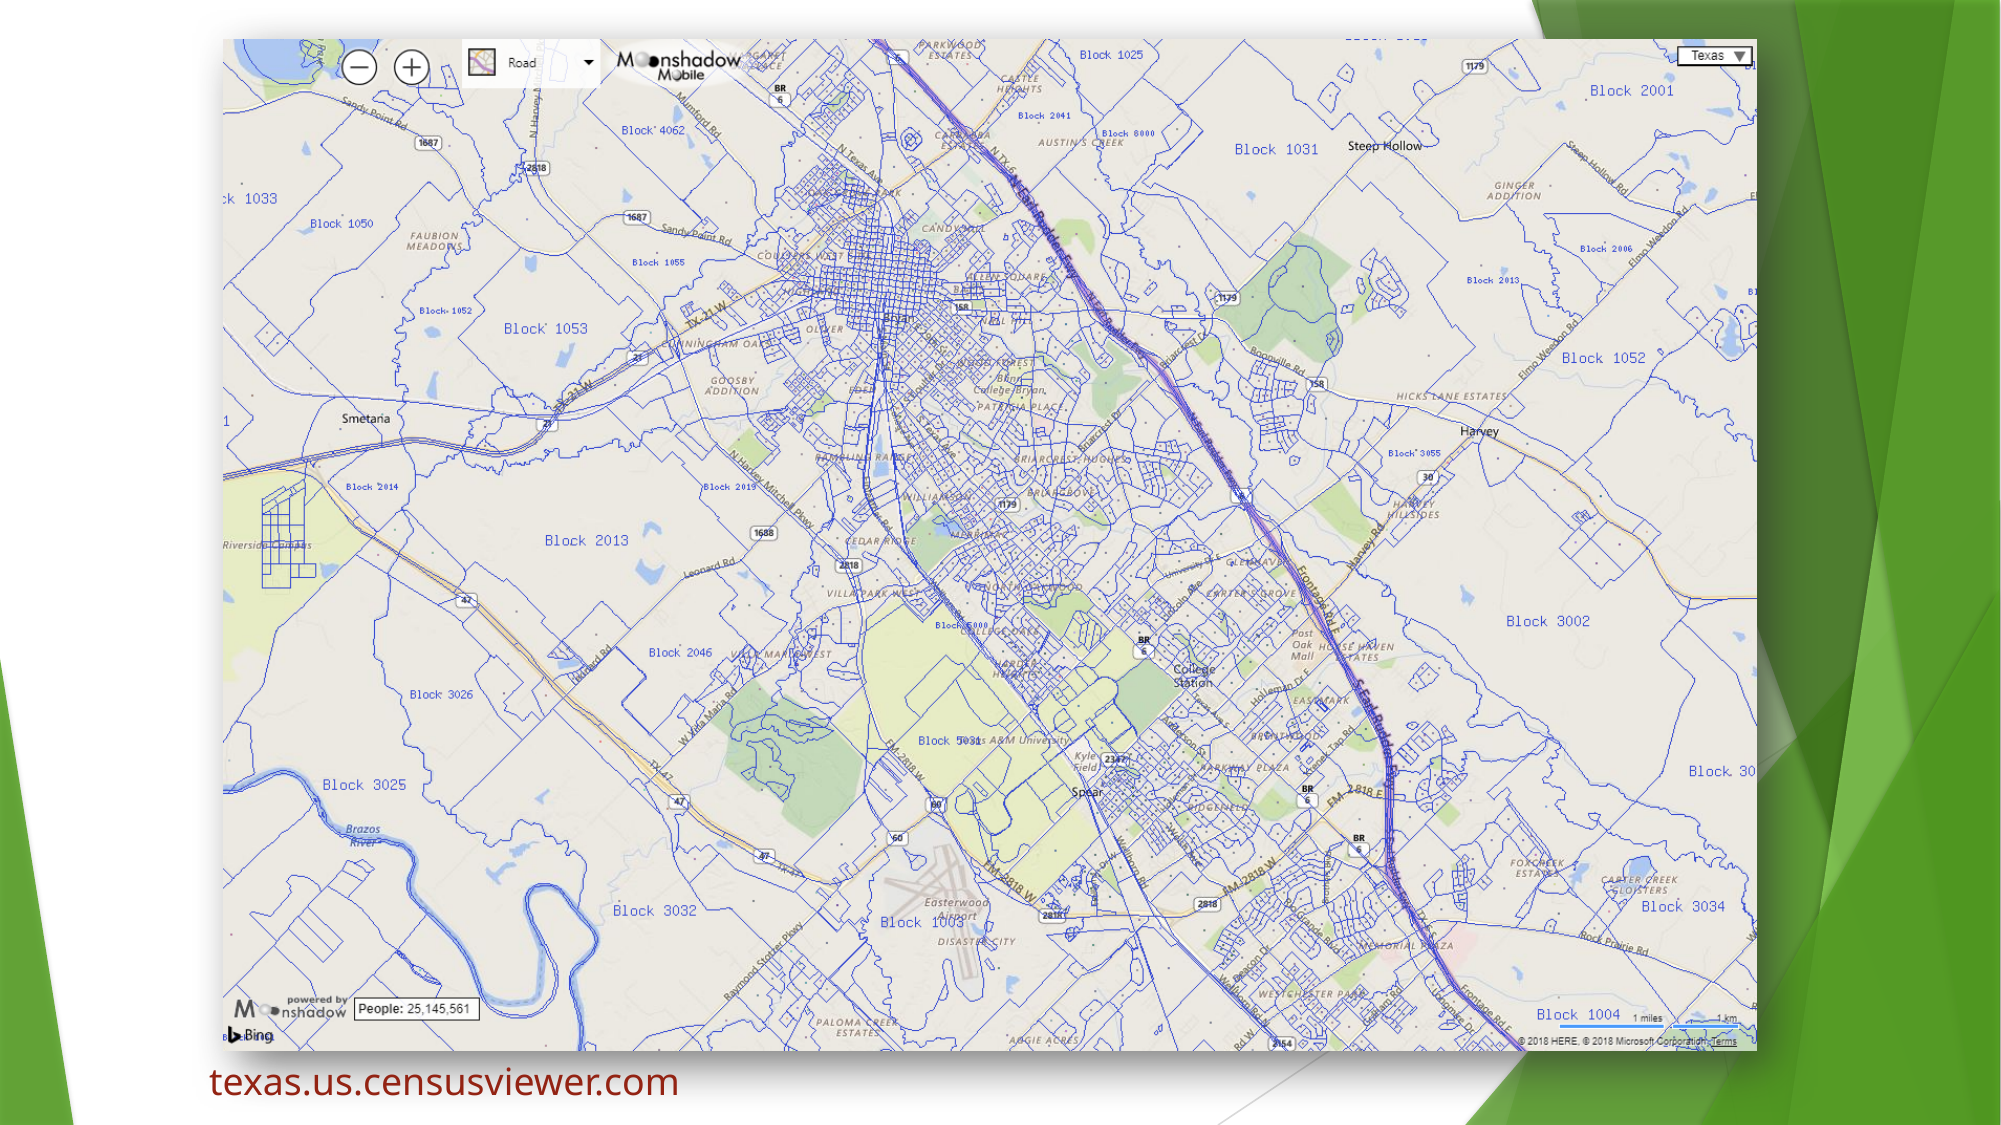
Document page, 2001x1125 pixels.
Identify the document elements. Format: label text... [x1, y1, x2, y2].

picture [223, 39, 1757, 1052]
text_box texas.us.censusviewer.com [194, 1050, 695, 1111]
